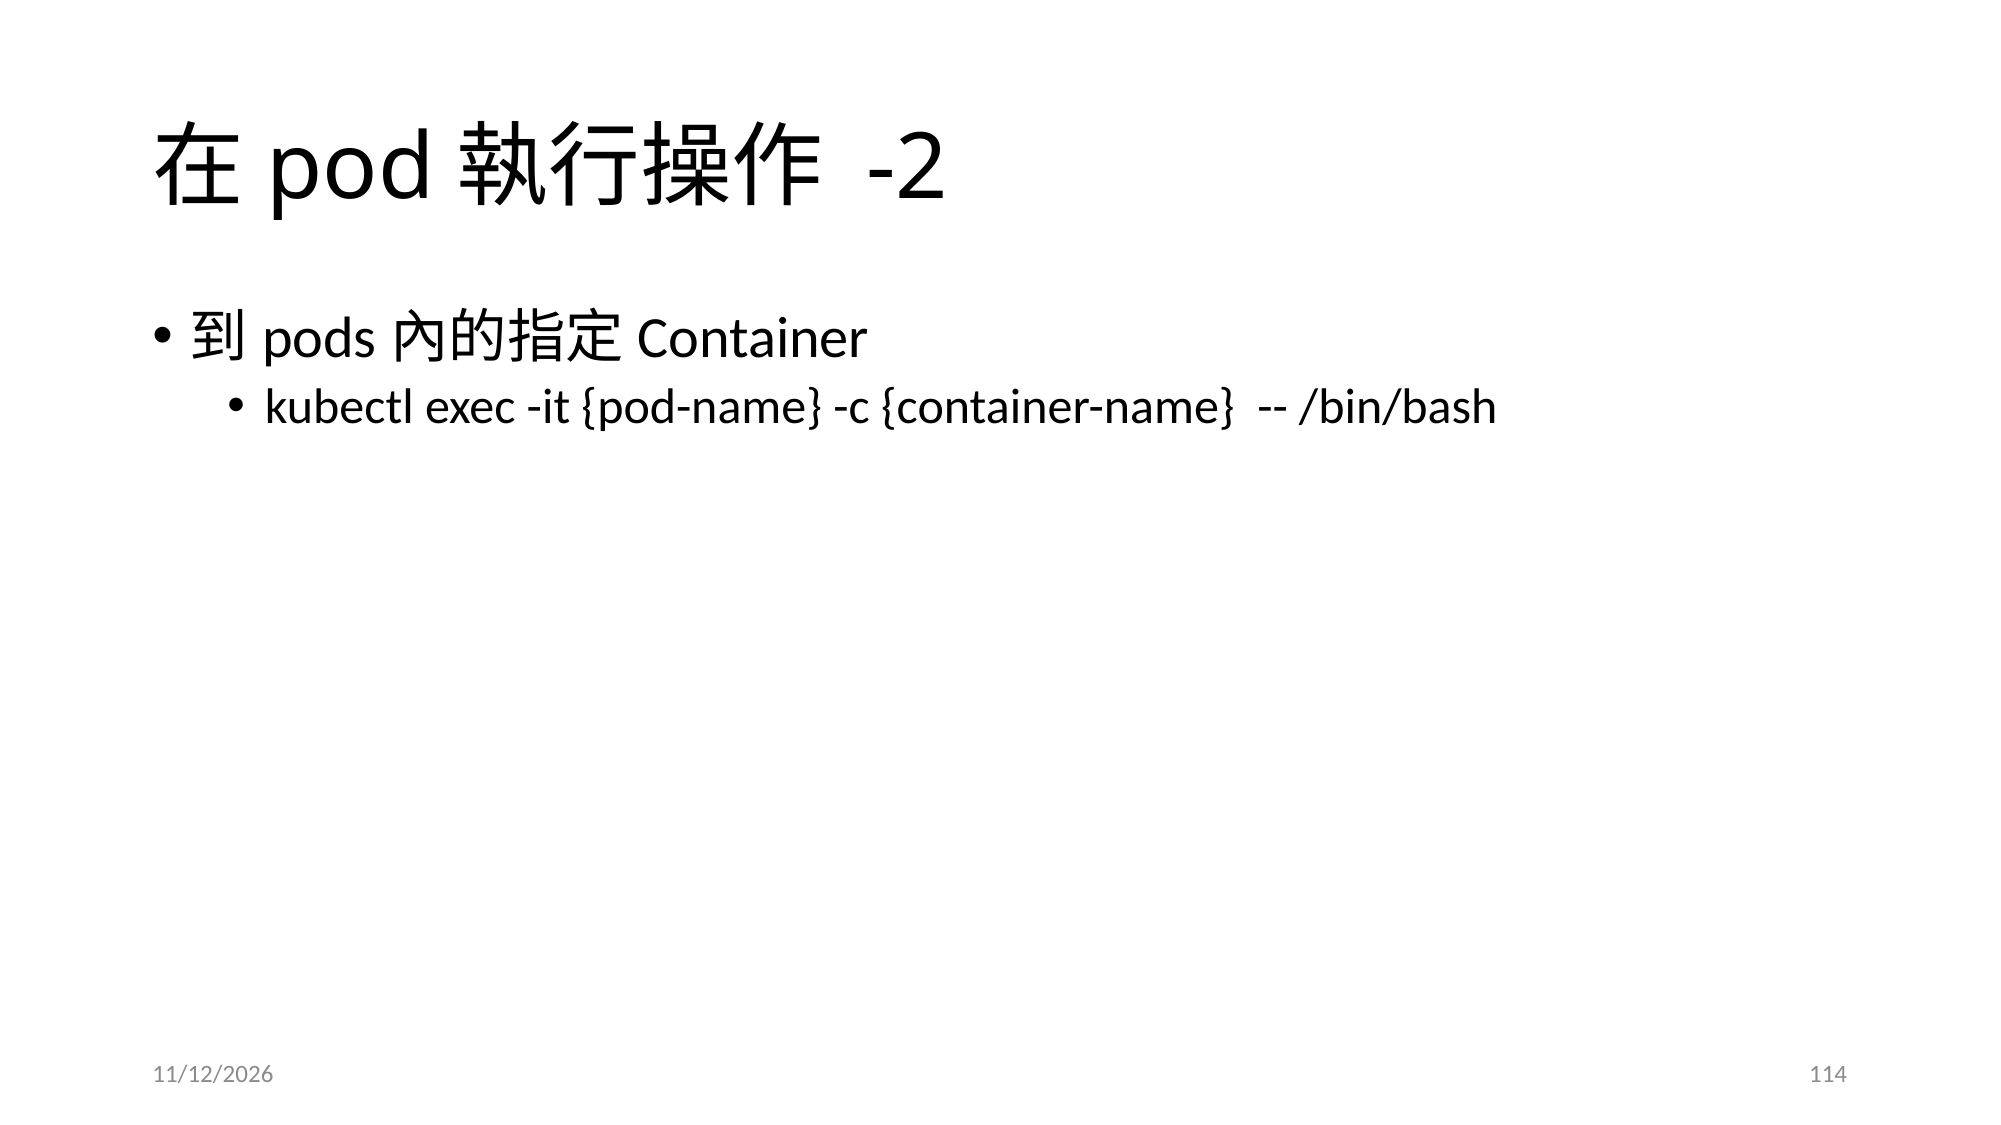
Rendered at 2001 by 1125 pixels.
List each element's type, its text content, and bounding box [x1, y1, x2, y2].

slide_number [137, 1042, 588, 1103]
title 在pod執行操作 -2 [137, 59, 1863, 278]
slide_number 114 [1412, 1042, 1863, 1103]
list 到pods內的指定Container kubectl exec -it {pod-name} -c {container-name} -- /bin/bash [137, 299, 1863, 1014]
